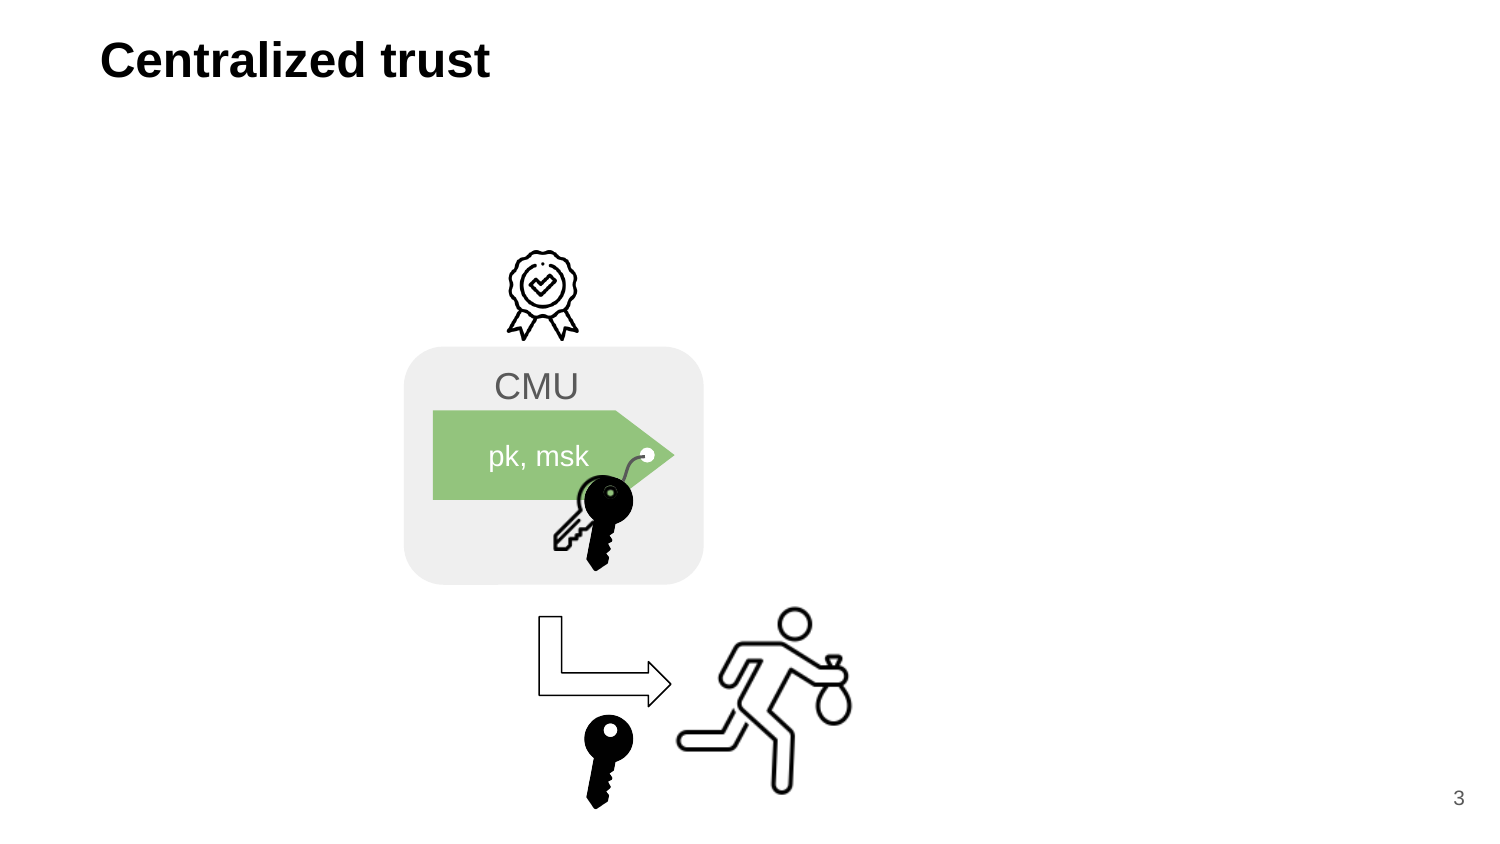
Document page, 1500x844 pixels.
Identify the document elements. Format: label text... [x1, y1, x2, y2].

picture [497, 250, 588, 341]
text_box [539, 616, 655, 707]
text_box [403, 346, 704, 585]
title Centralized trust [84, 13, 1500, 103]
picture [660, 595, 867, 806]
picture [553, 475, 658, 571]
text_box CMU [479, 346, 661, 408]
slide_number 3 [1389, 764, 1480, 830]
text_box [432, 410, 675, 501]
picture [553, 706, 657, 809]
